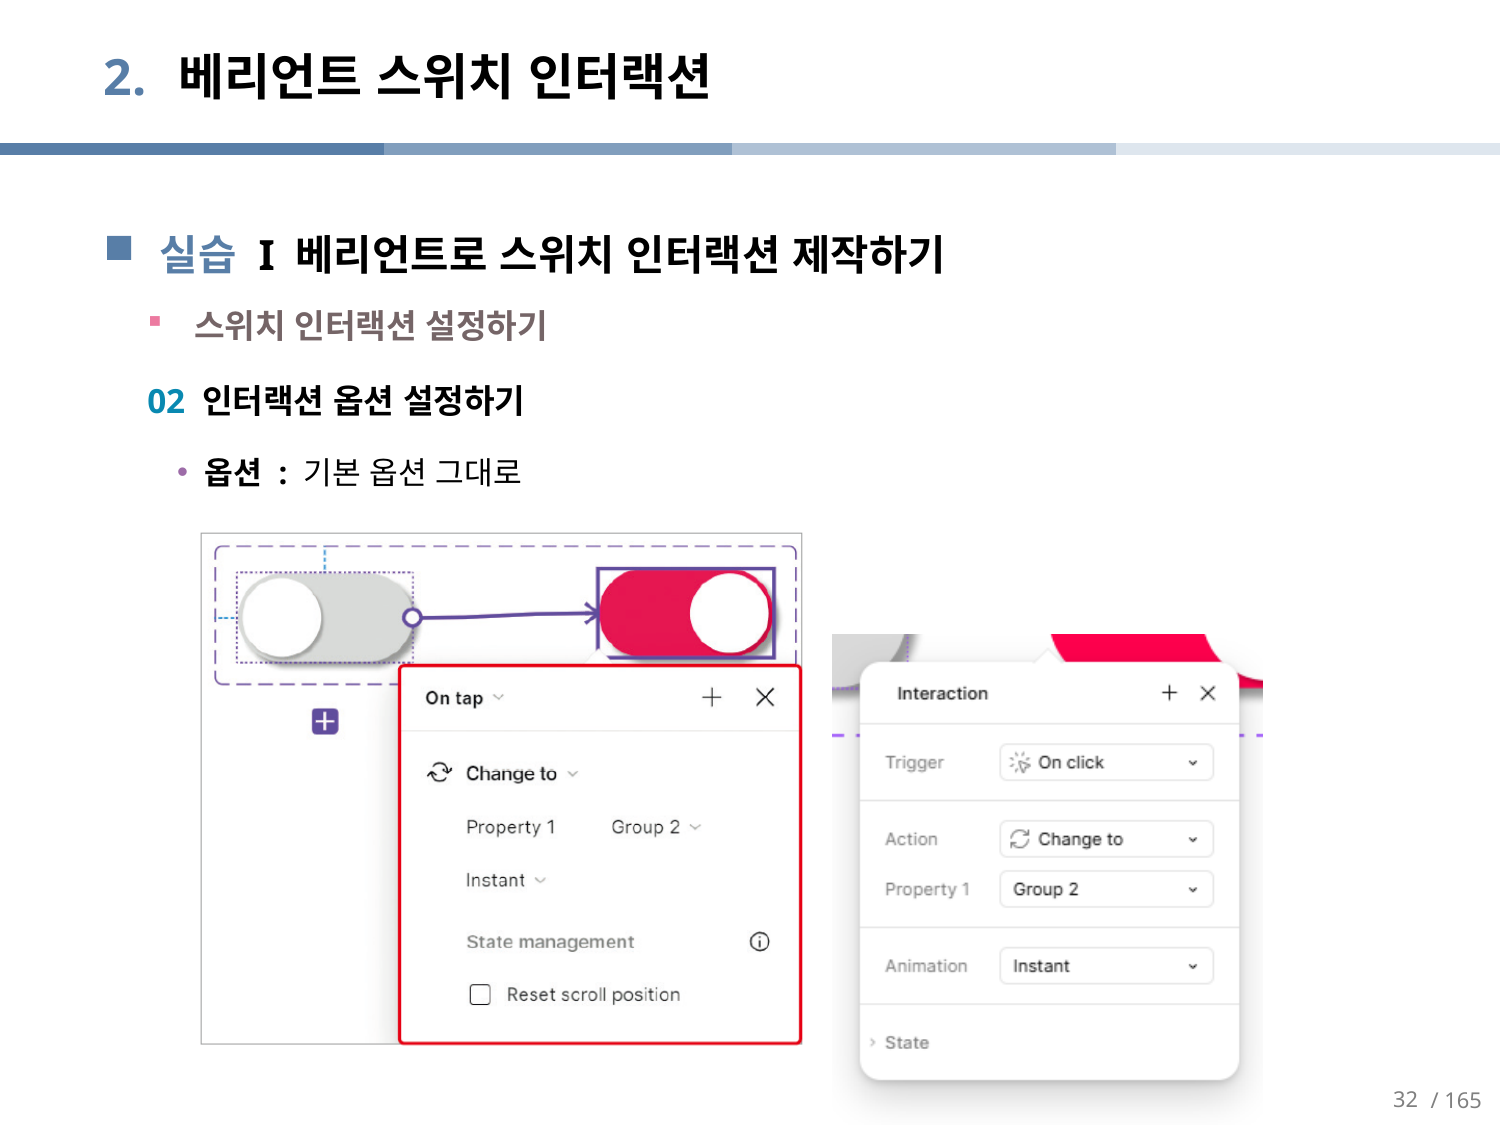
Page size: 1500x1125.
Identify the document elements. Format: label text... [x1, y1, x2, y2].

list 실습 I 베리언트로 스위치 인터랙션 제작하기 스위치 인터랙션 설정하기 02 인터랙션 옵션 설정하기 옵션 : 기본 옵션 그대로 [88, 196, 1400, 1083]
title 베리언트 스위치 인터랙션 [88, 30, 1211, 121]
picture [832, 634, 1263, 1125]
picture [182, 514, 822, 1081]
